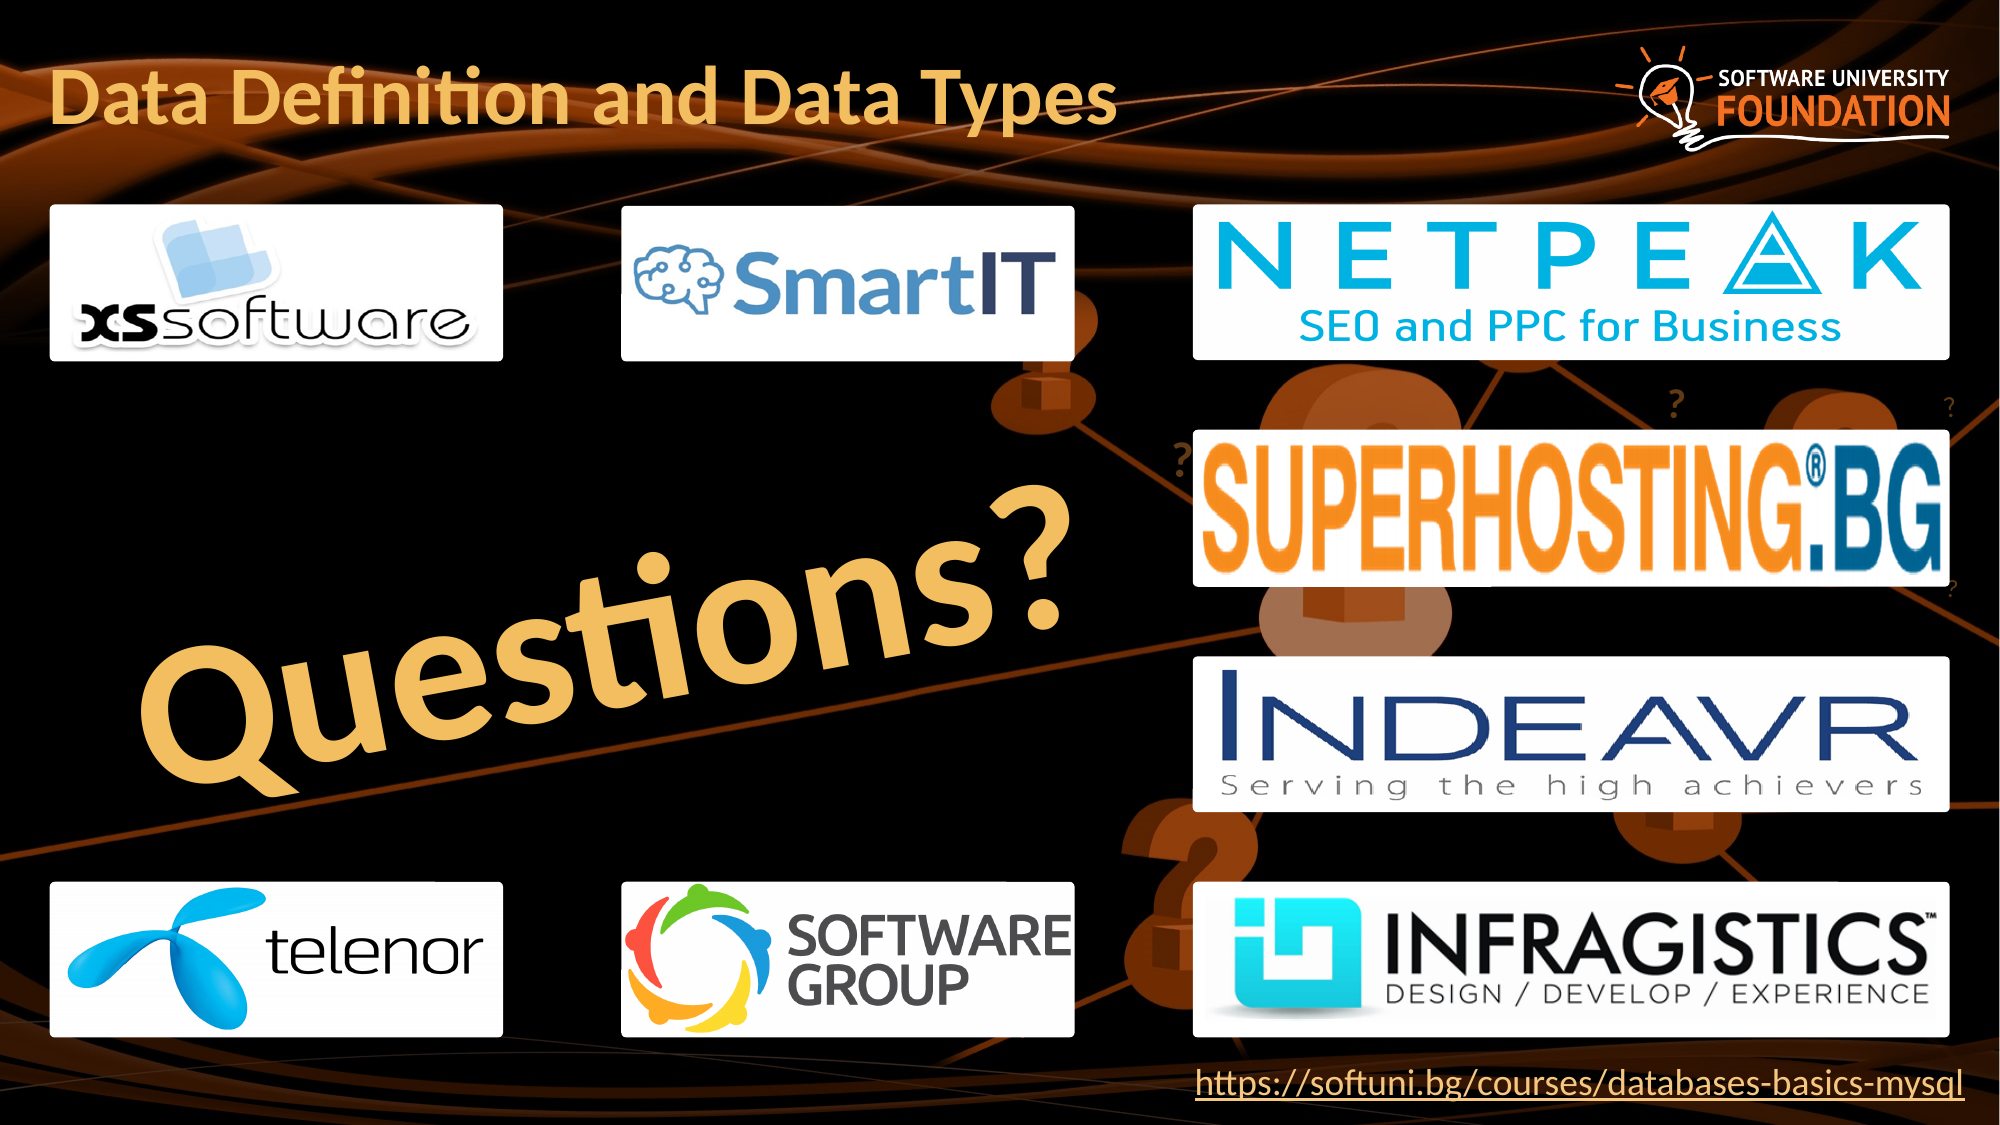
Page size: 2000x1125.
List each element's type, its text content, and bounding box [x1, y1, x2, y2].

list https://softuni.bg/courses/databases-basics-mysql [250, 1050, 1971, 1108]
picture [0, 0, 2000, 1125]
title Data Definition and Data Types [30, 6, 1602, 189]
